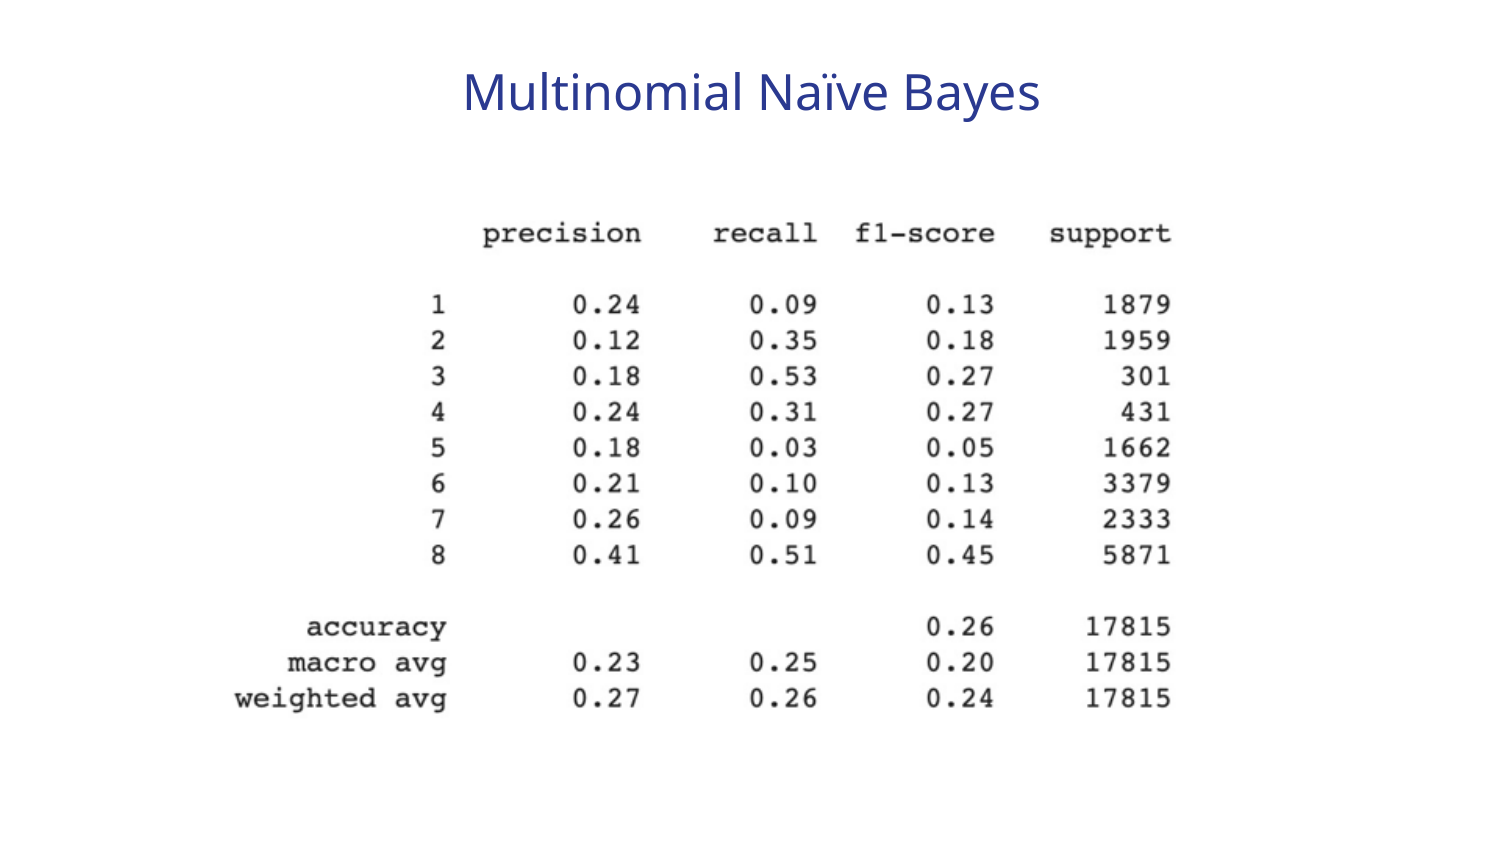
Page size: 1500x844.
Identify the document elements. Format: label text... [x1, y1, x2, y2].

title Multinomial Naïve Bayes [52, 44, 1451, 145]
picture [213, 203, 1287, 739]
